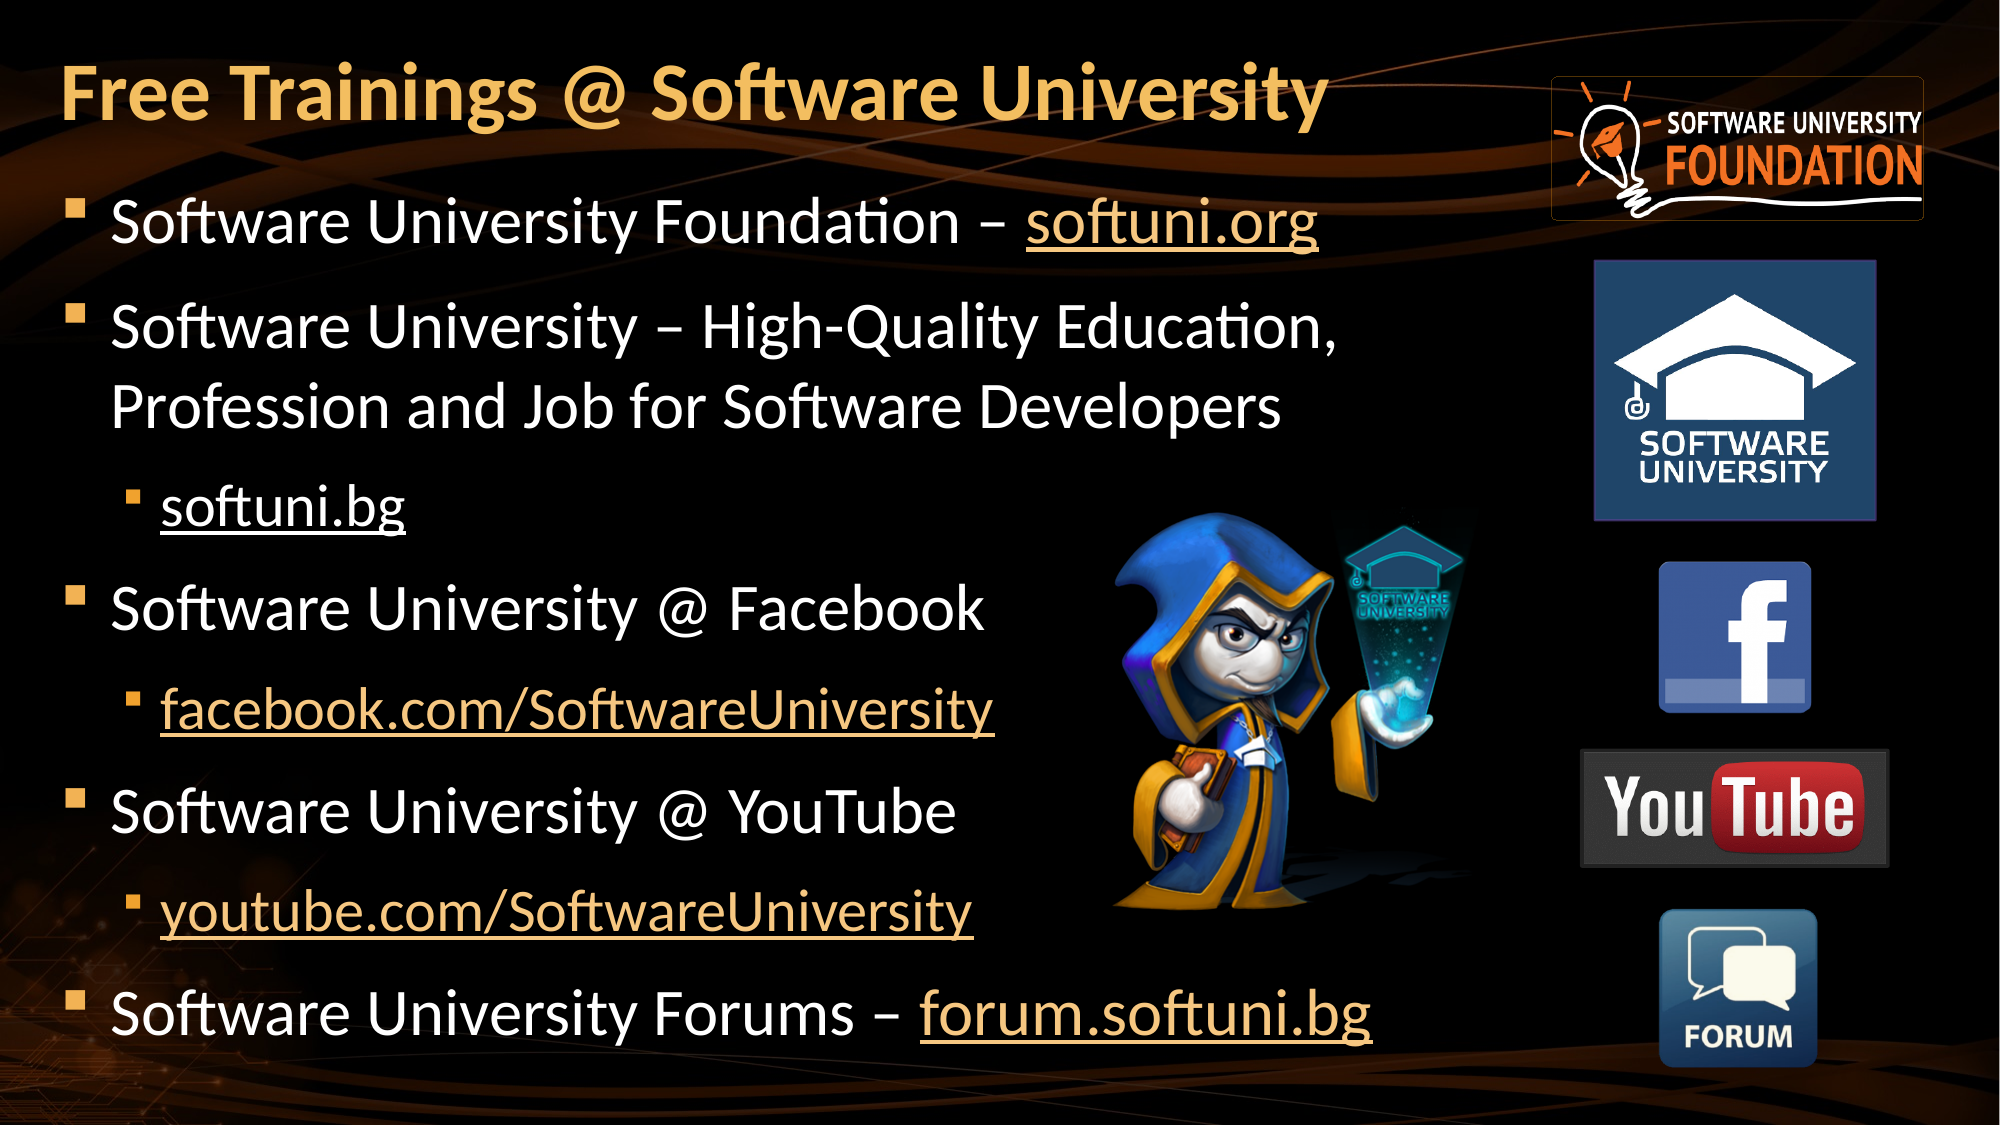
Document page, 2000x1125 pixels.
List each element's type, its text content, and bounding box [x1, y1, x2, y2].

title Free Trainings @ Software University [42, 16, 1532, 170]
picture [0, 0, 2000, 1125]
list Software University Foundation – softuni.org Software University – High-Quality Education, Profession and Job for Software Developers softuni.bg Software University @ Facebook facebook.com/SoftwareUniversity Software University @ YouTube youtube.com/SoftwareUniversity Software University Forums – forum.softuni.bg [42, 170, 1591, 1096]
